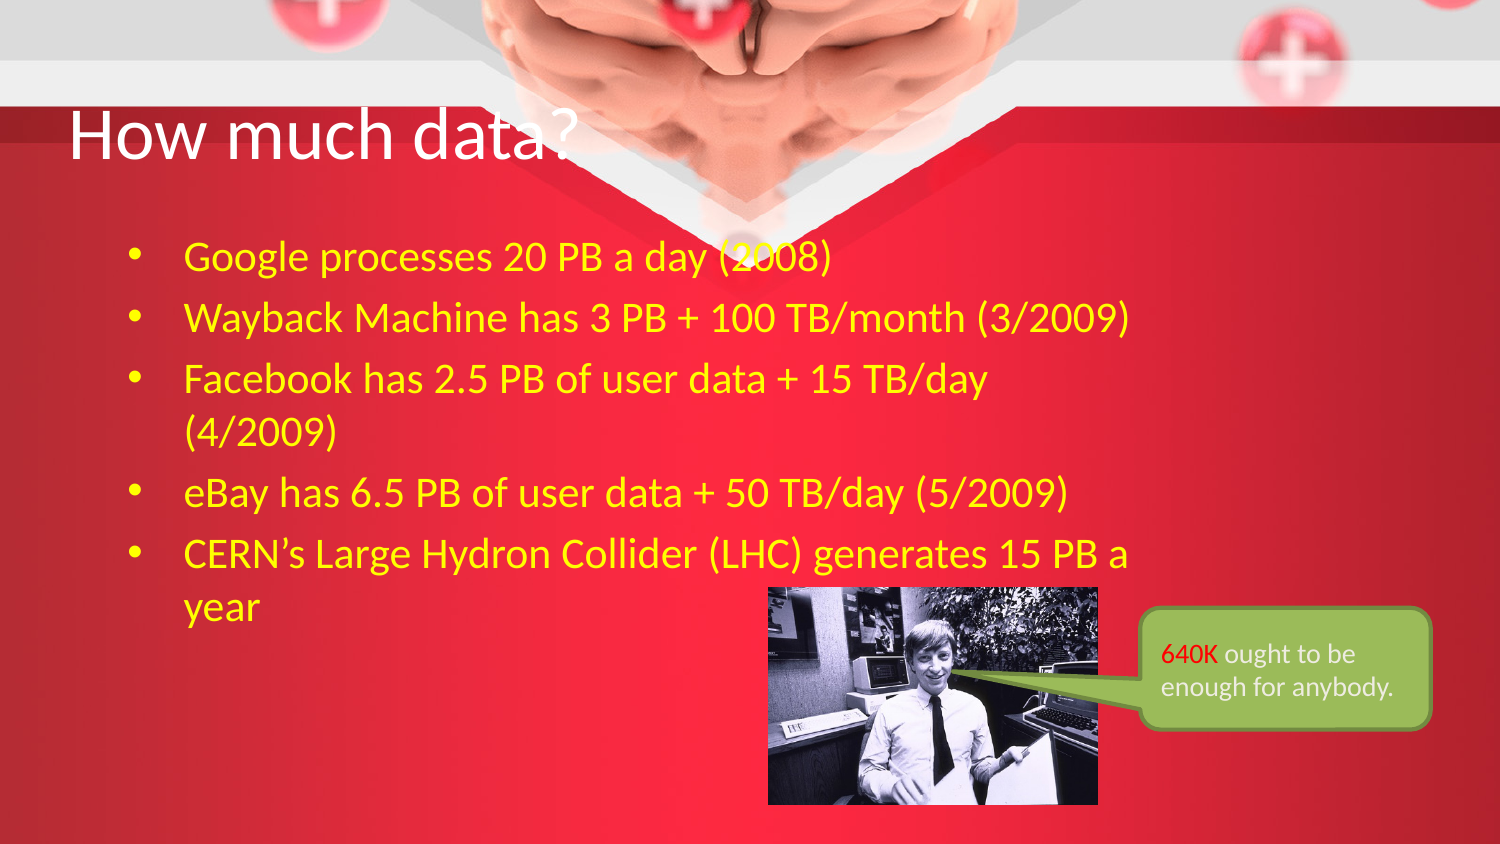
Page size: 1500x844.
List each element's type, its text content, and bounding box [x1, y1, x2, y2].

text_box 640K ought to be enough for anybody. [1101, 605, 1433, 732]
title How much data? [53, 66, 1409, 193]
picture [0, 0, 1500, 844]
list Google processes 20 PB a day (2008) Wayback Machine has 3 PB + 100 TB/month (3/2009) Facebook has 2.5 PB of user data + 15 TB/day (4/2009) eBay has 6.5 PB of user data + 50 TB/day (5/2009) CERN’s Large Hydron Collider (LHC) generates 15 PB a year [112, 219, 1163, 777]
